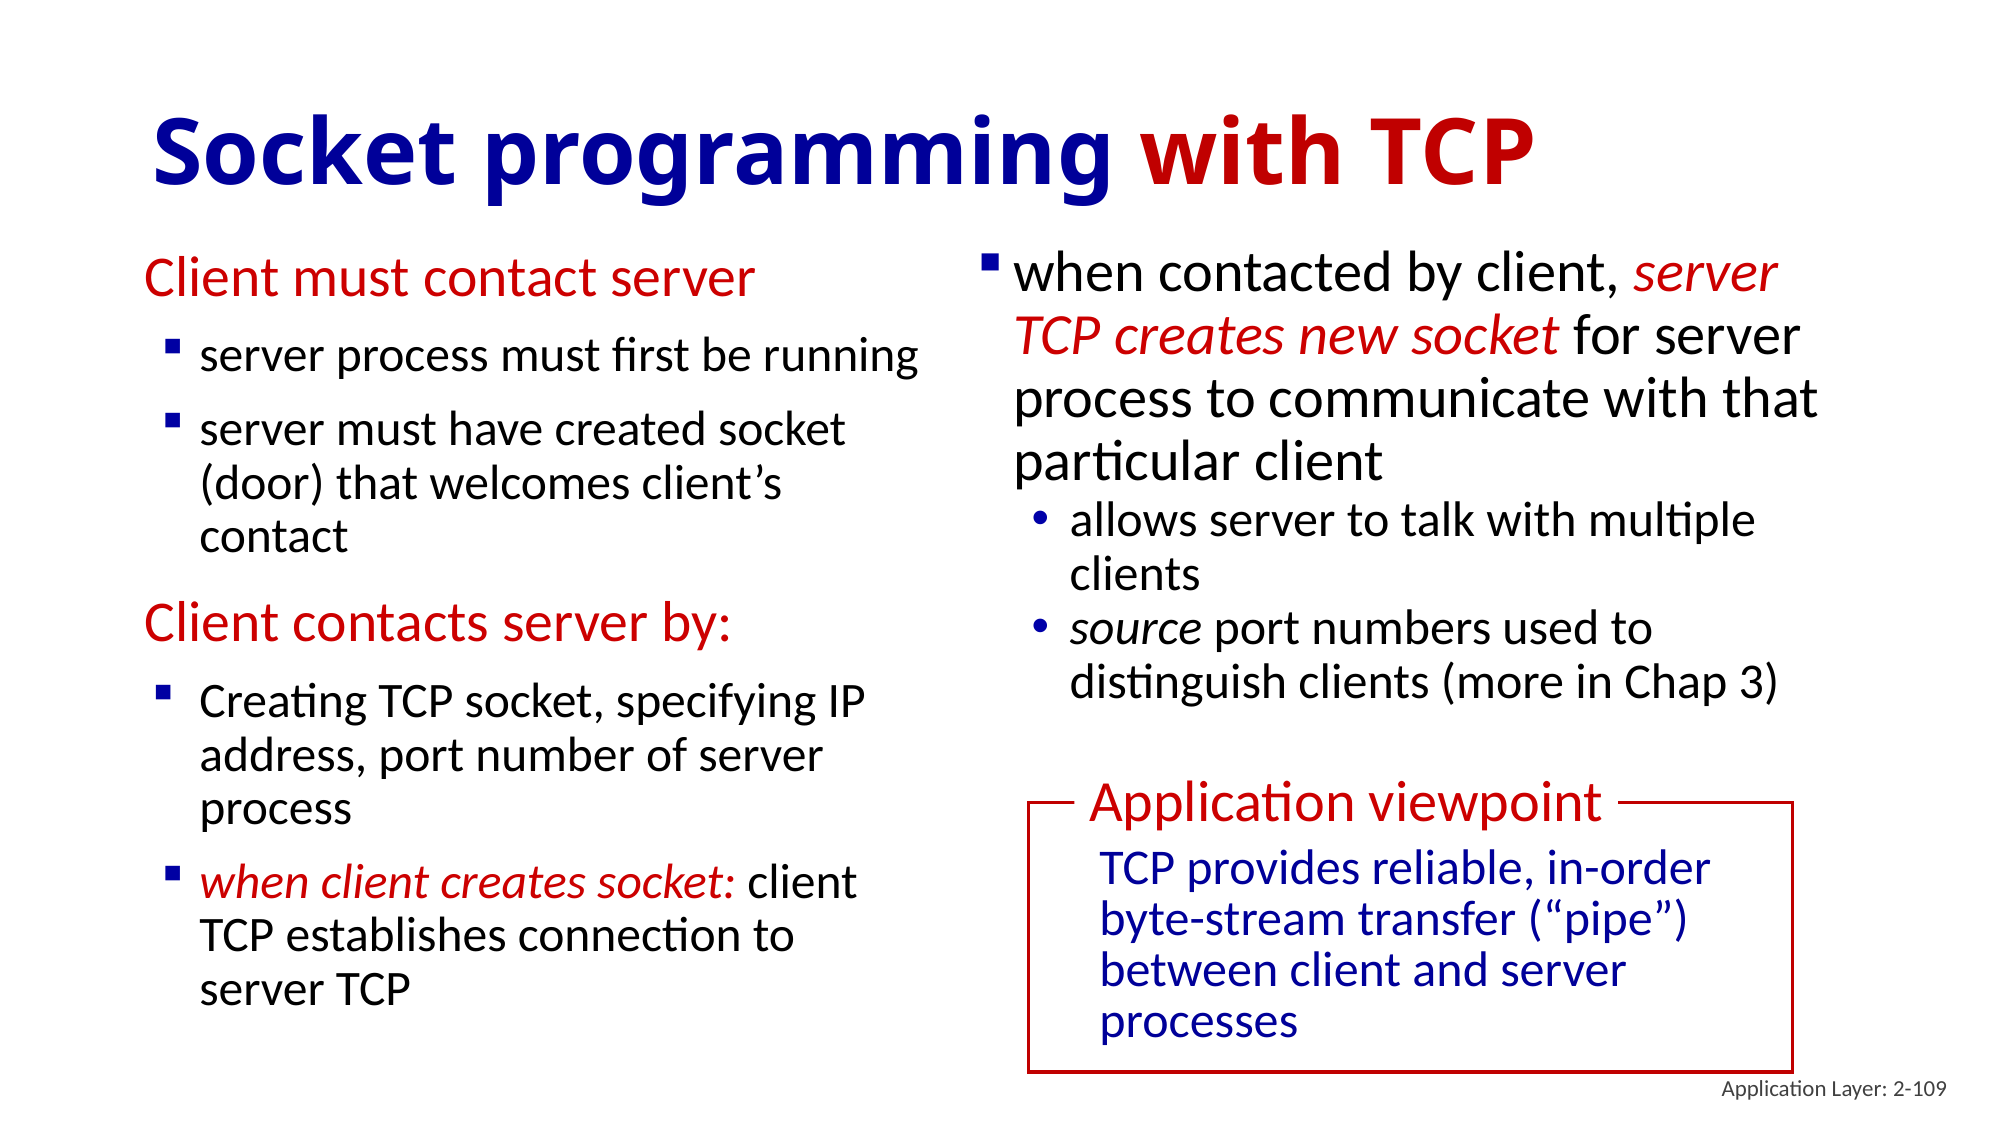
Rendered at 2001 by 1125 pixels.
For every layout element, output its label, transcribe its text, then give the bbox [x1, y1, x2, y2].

title Socket programming with TCP [137, 74, 1863, 221]
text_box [1028, 754, 1793, 1073]
slide_number Application Layer: 2-109 [1512, 1056, 1963, 1117]
text_box when contacted by client, server TCP creates new socket for server process to communicate with that particular client allows server to talk with multiple clients source port numbers used to distinguish clients (more in Chap 3) [940, 234, 1880, 727]
list Client must contact server server process must first be running server must have created socket (door) that welcomes client’s contact Client contacts server by: Creating TCP socket, specifying IP address, port number of server process when client creates socket: client TCP establishes connection to server TCP [108, 238, 941, 1074]
